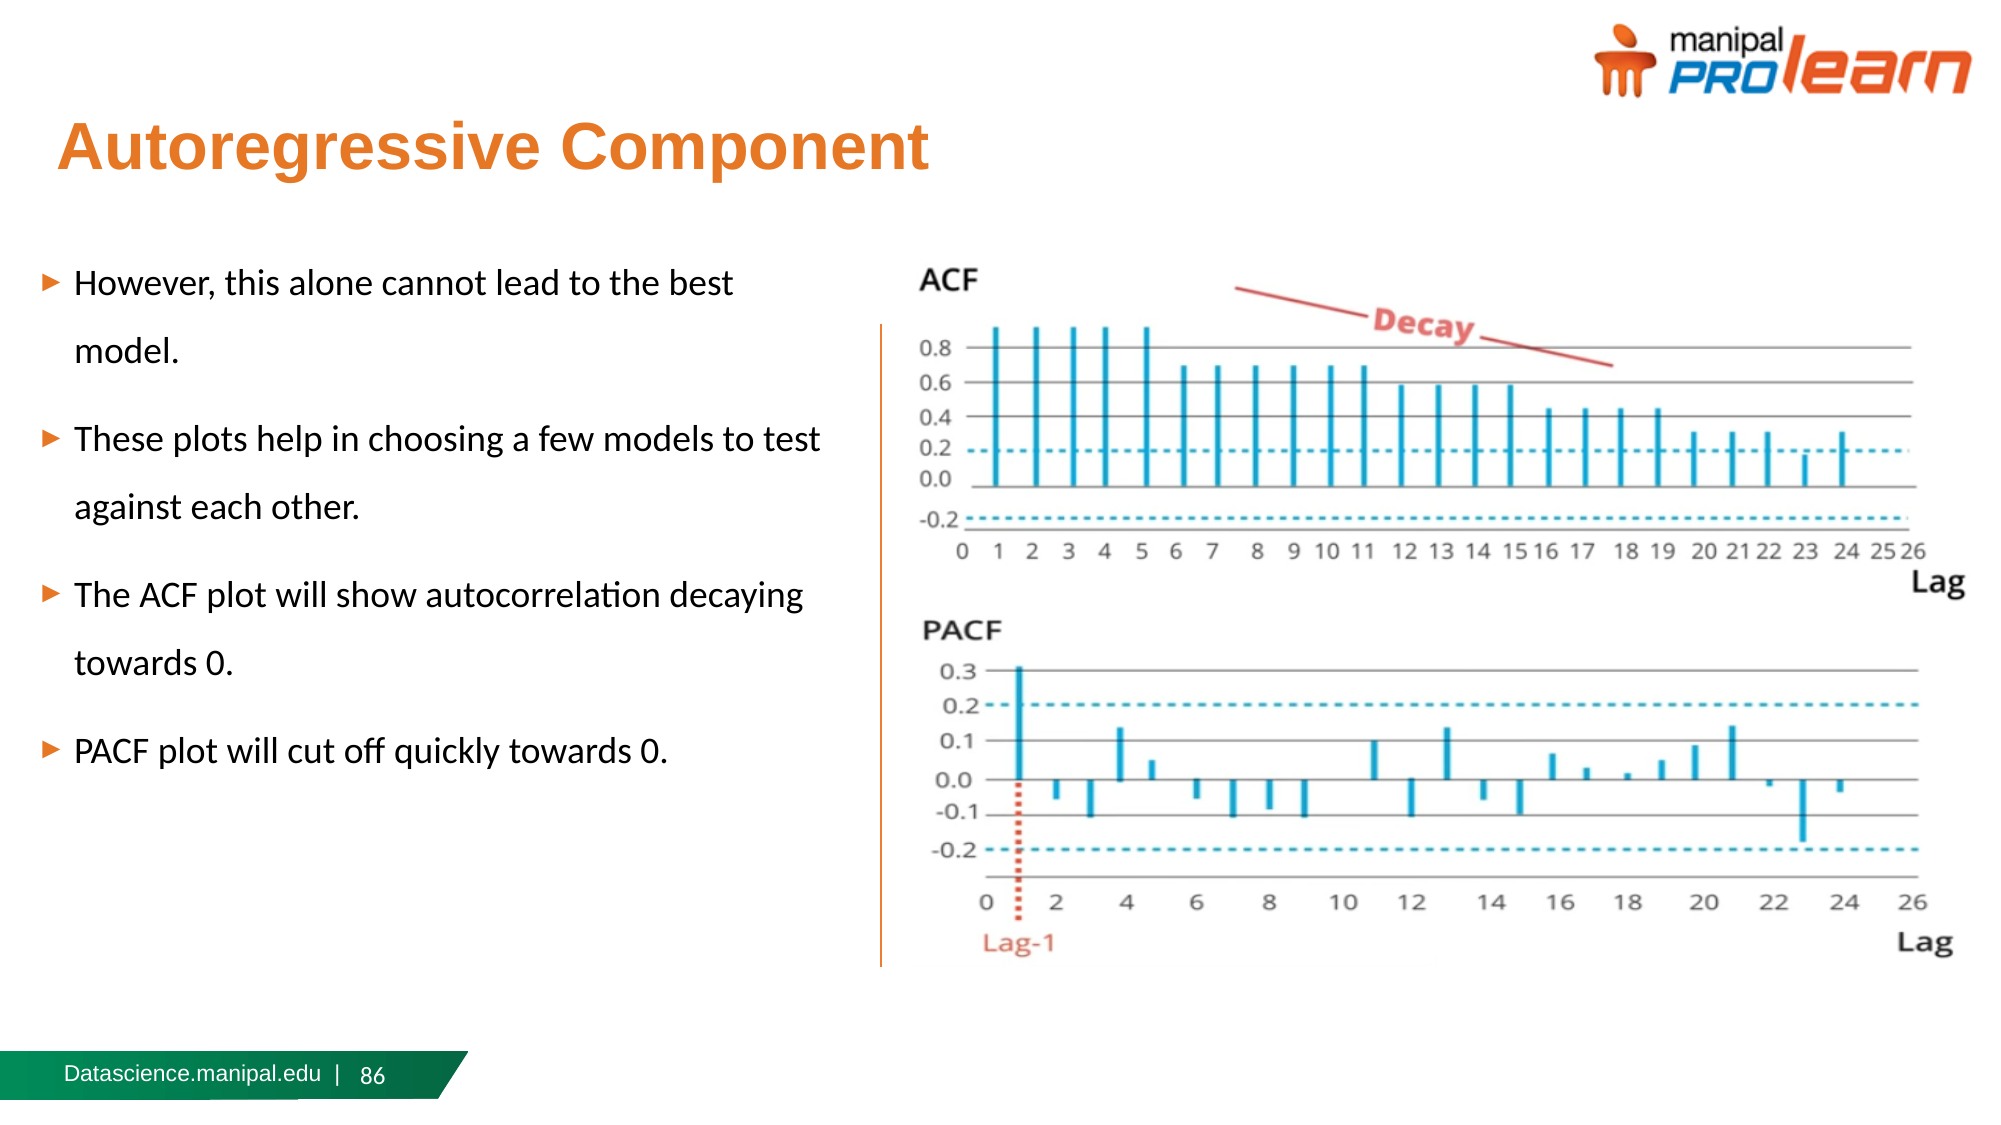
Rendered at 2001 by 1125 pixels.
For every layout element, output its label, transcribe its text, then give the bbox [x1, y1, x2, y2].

picture [904, 256, 1984, 968]
picture [1578, 18, 1984, 100]
slide_number 86 [345, 1044, 467, 1105]
text_box However, this alone cannot lead to the best model. These plots help in choosing a few models to test against each other. The ACF plot will show autocorrelation decaying towards 0. PACF plot will cut off quickly towards 0. [21, 228, 858, 968]
title Autoregressive Component [41, 39, 1767, 257]
